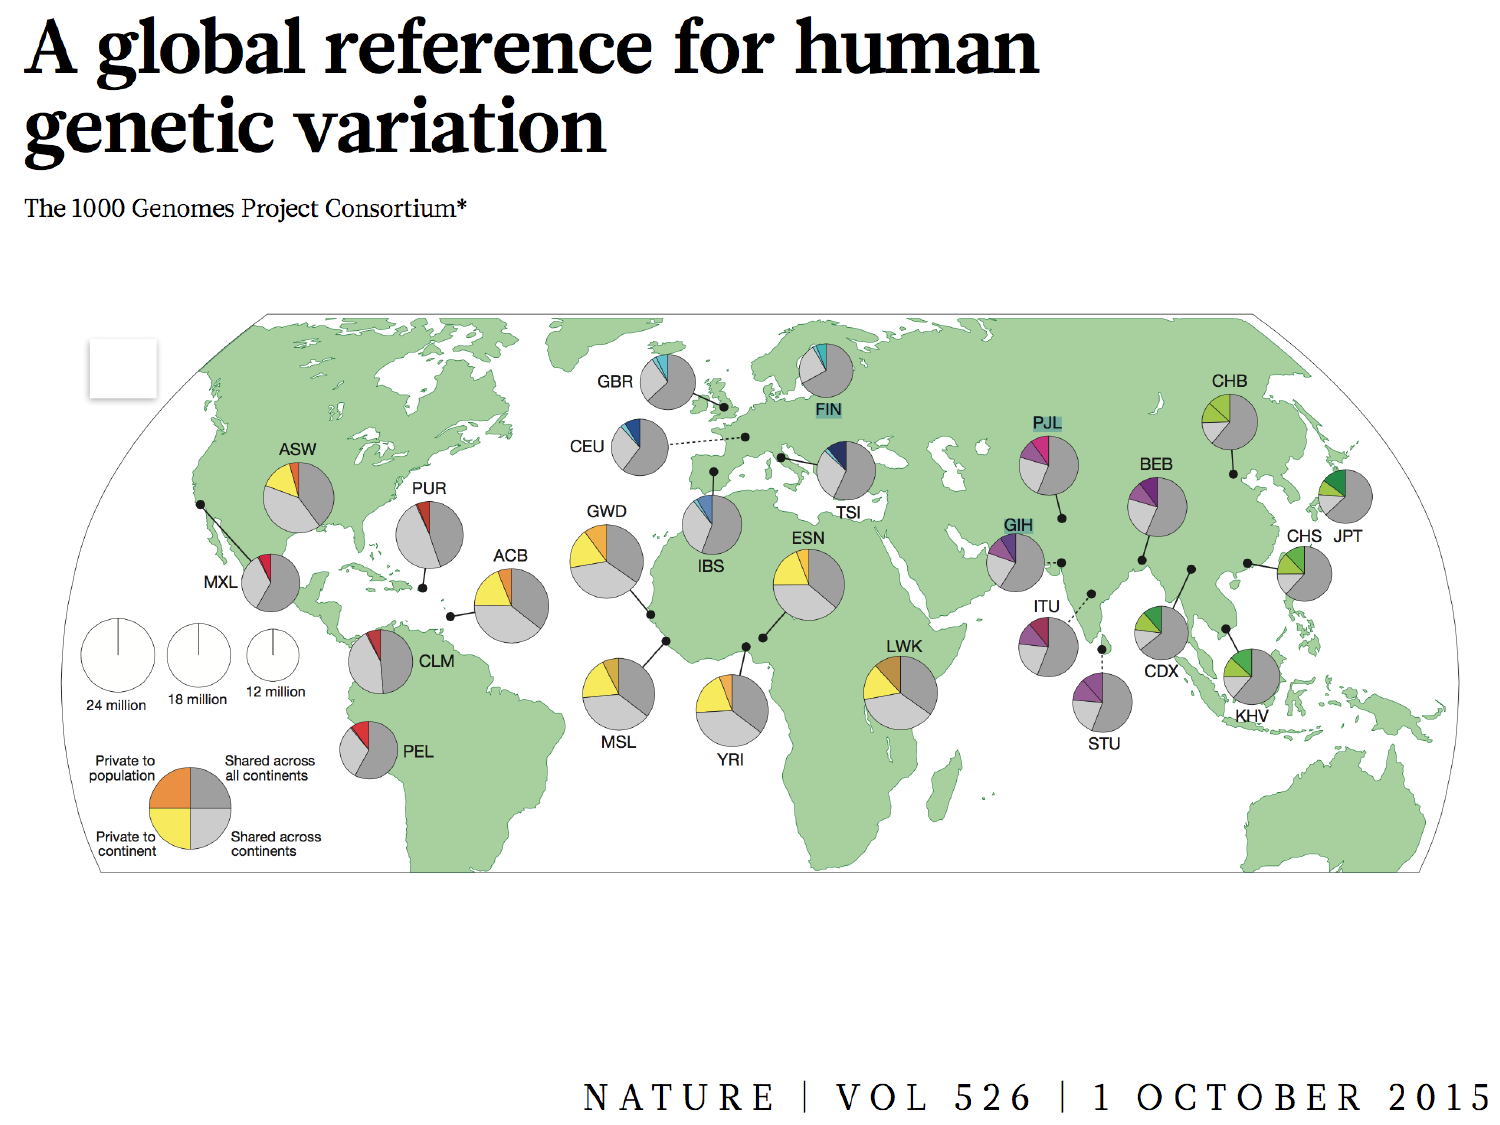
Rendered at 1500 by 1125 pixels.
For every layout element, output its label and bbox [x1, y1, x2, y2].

picture [564, 1067, 1500, 1125]
picture [0, 0, 1055, 233]
picture [39, 297, 1481, 888]
